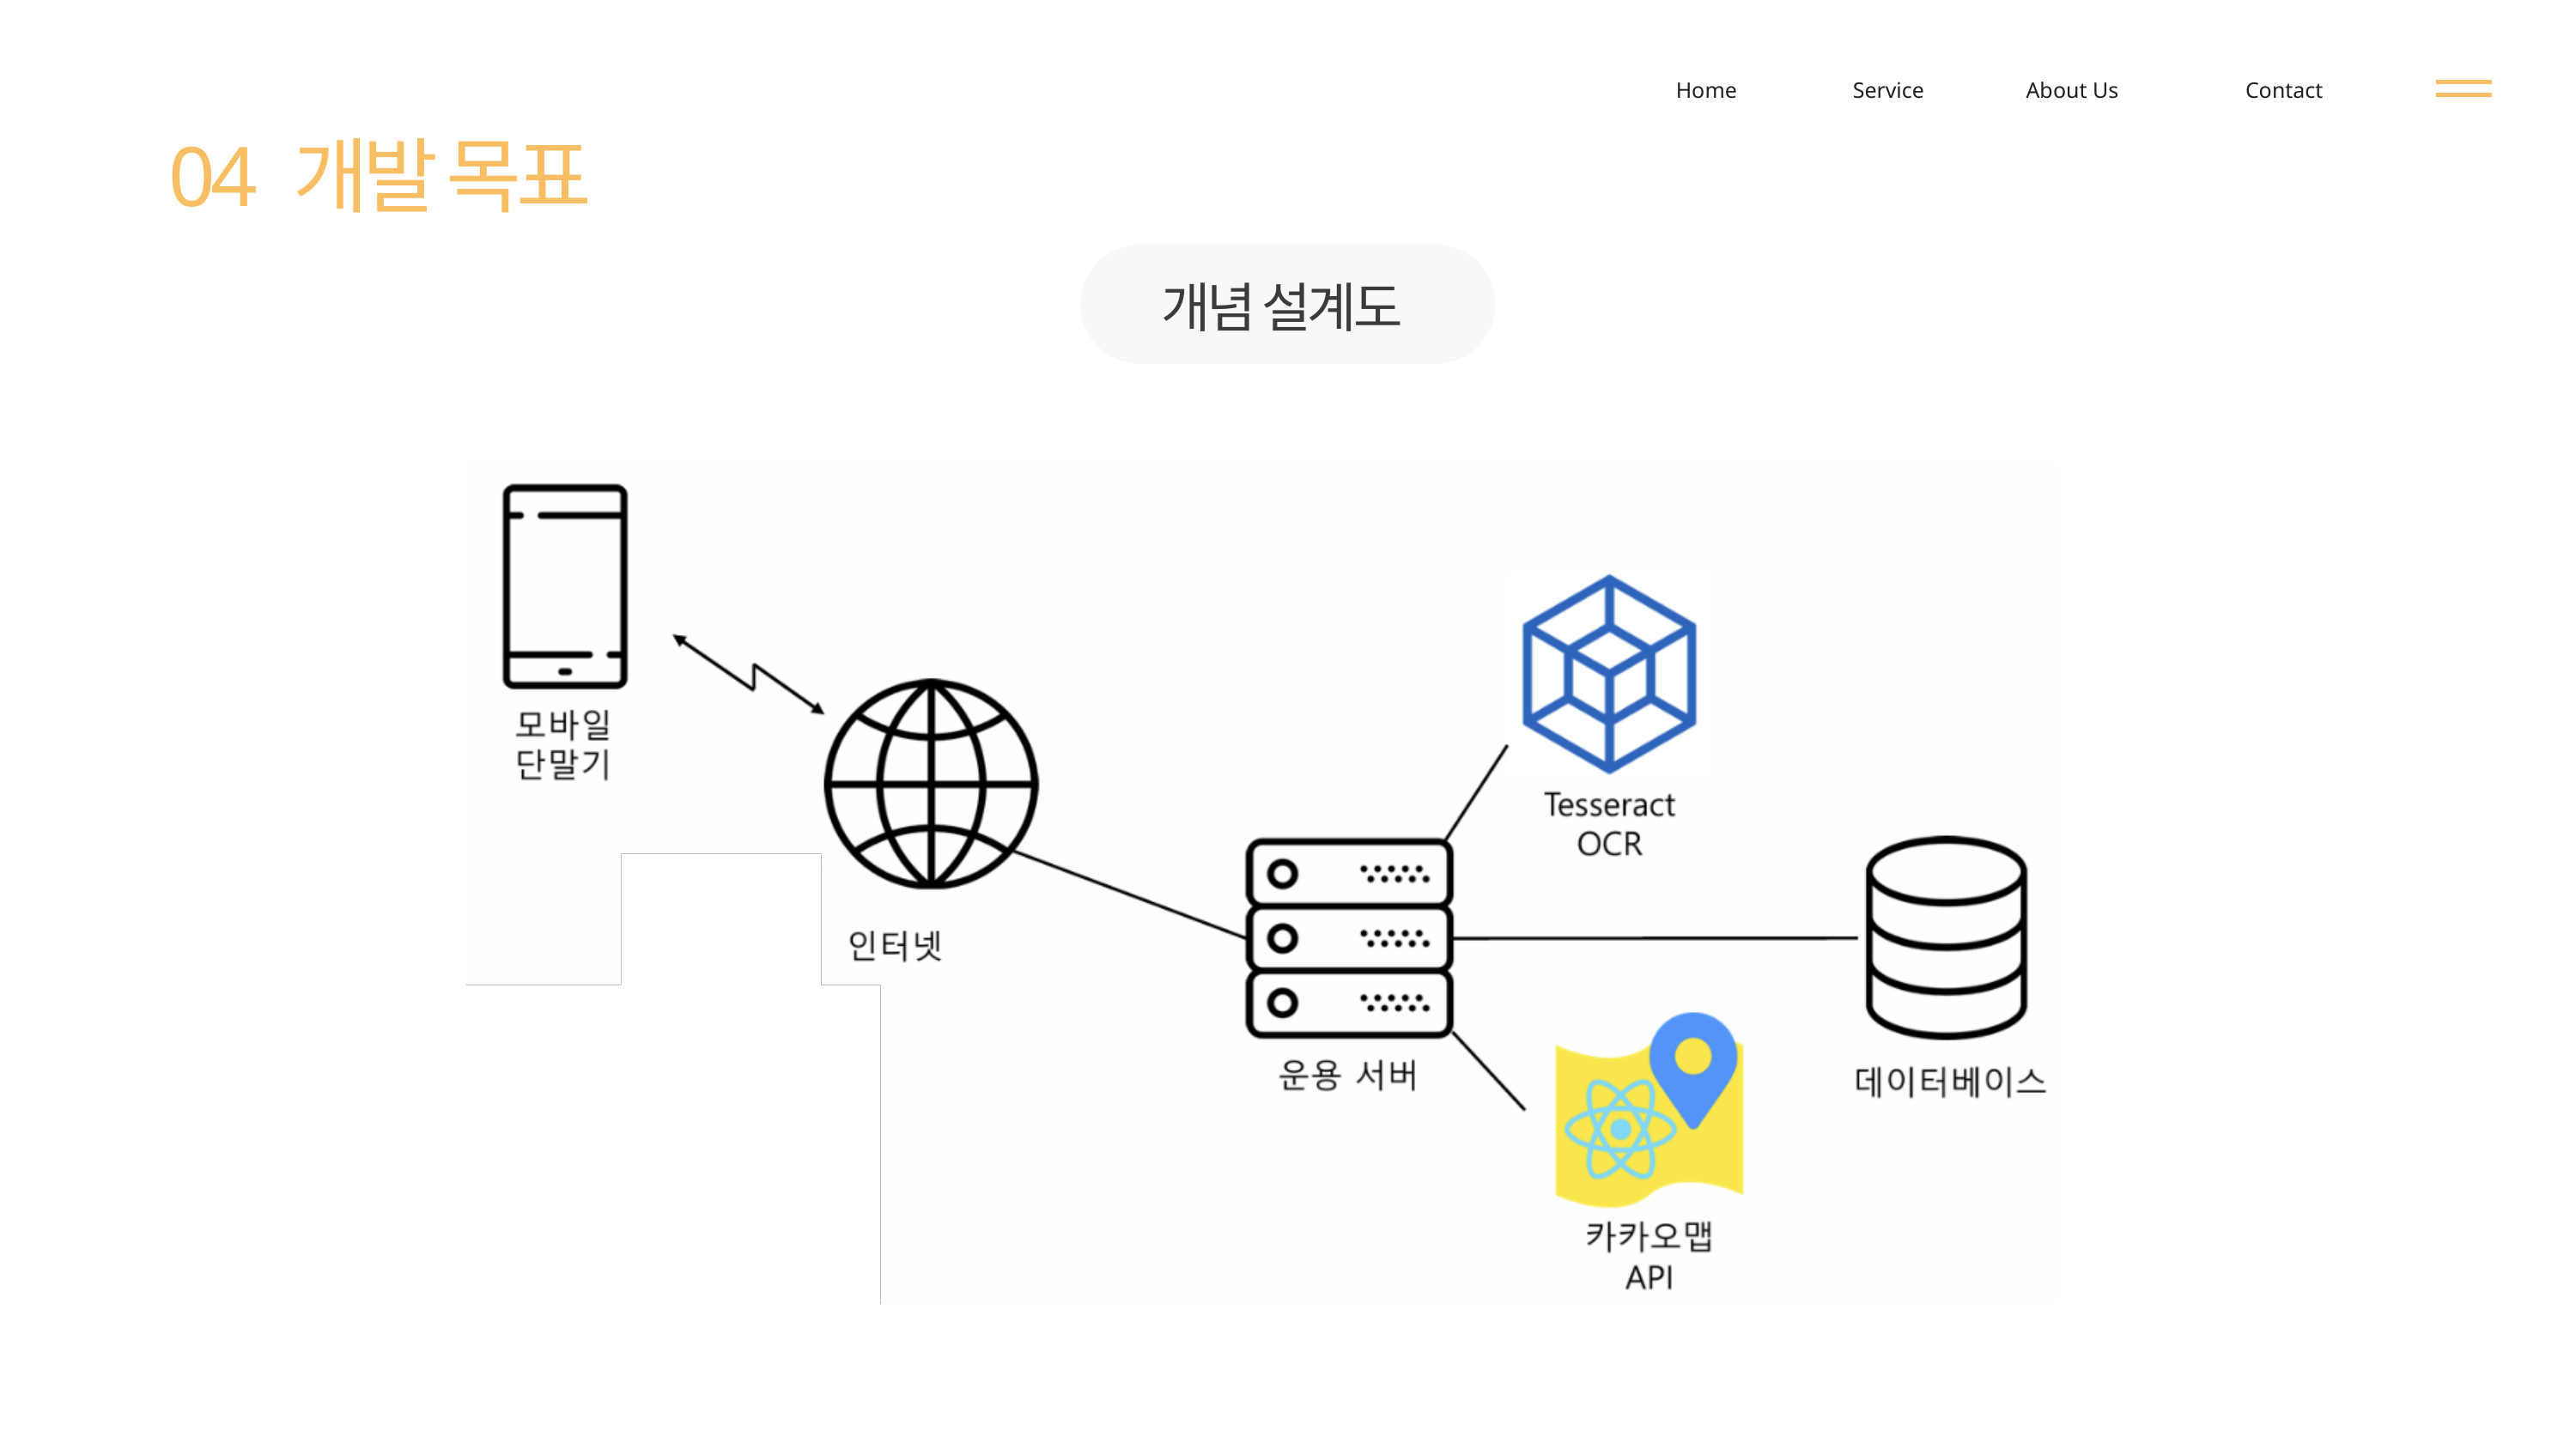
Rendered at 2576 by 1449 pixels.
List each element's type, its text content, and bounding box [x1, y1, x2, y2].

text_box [1080, 244, 1496, 365]
text_box Service [1852, 72, 1957, 103]
text_box 04 개발 목표 [168, 107, 696, 223]
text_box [2435, 92, 2493, 97]
text_box About Us [2026, 72, 2176, 103]
text_box Home [1675, 72, 1790, 103]
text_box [2435, 79, 2493, 84]
text_box Contact [2245, 72, 2384, 103]
text_box [465, 462, 2058, 1304]
